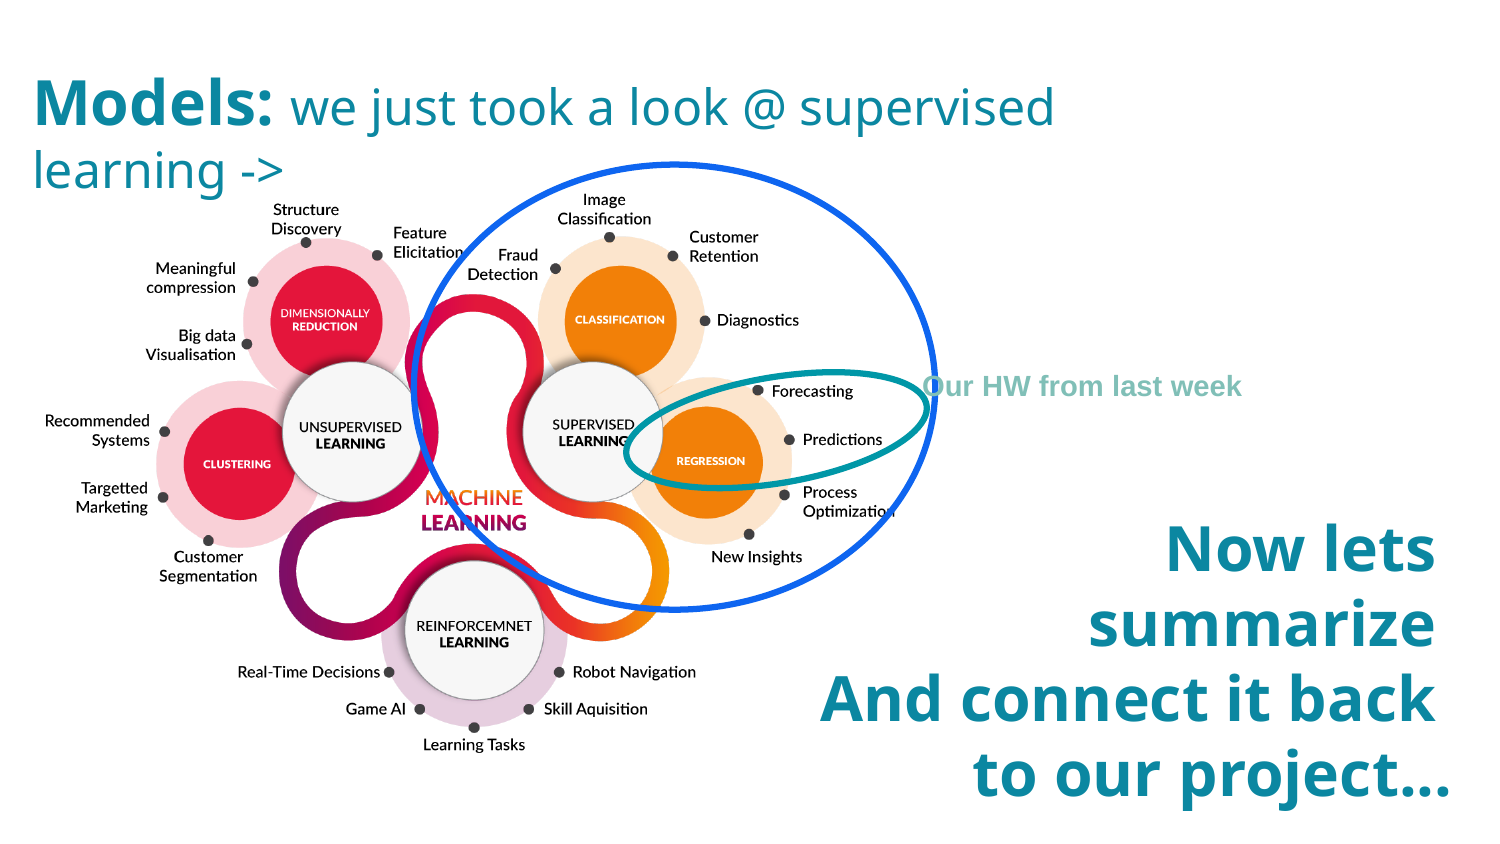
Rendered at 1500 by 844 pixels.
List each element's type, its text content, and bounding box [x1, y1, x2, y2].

title Now lets summarize And connect it back to our project... [534, 702, 1468, 824]
text_box [592, 164, 757, 176]
picture [30, 178, 908, 773]
text_box [913, 457, 923, 478]
text_box Our HW from last week [913, 352, 1263, 457]
text_box [913, 297, 932, 352]
title Models: we just took a look @ supervised learning -> [17, 92, 1212, 214]
